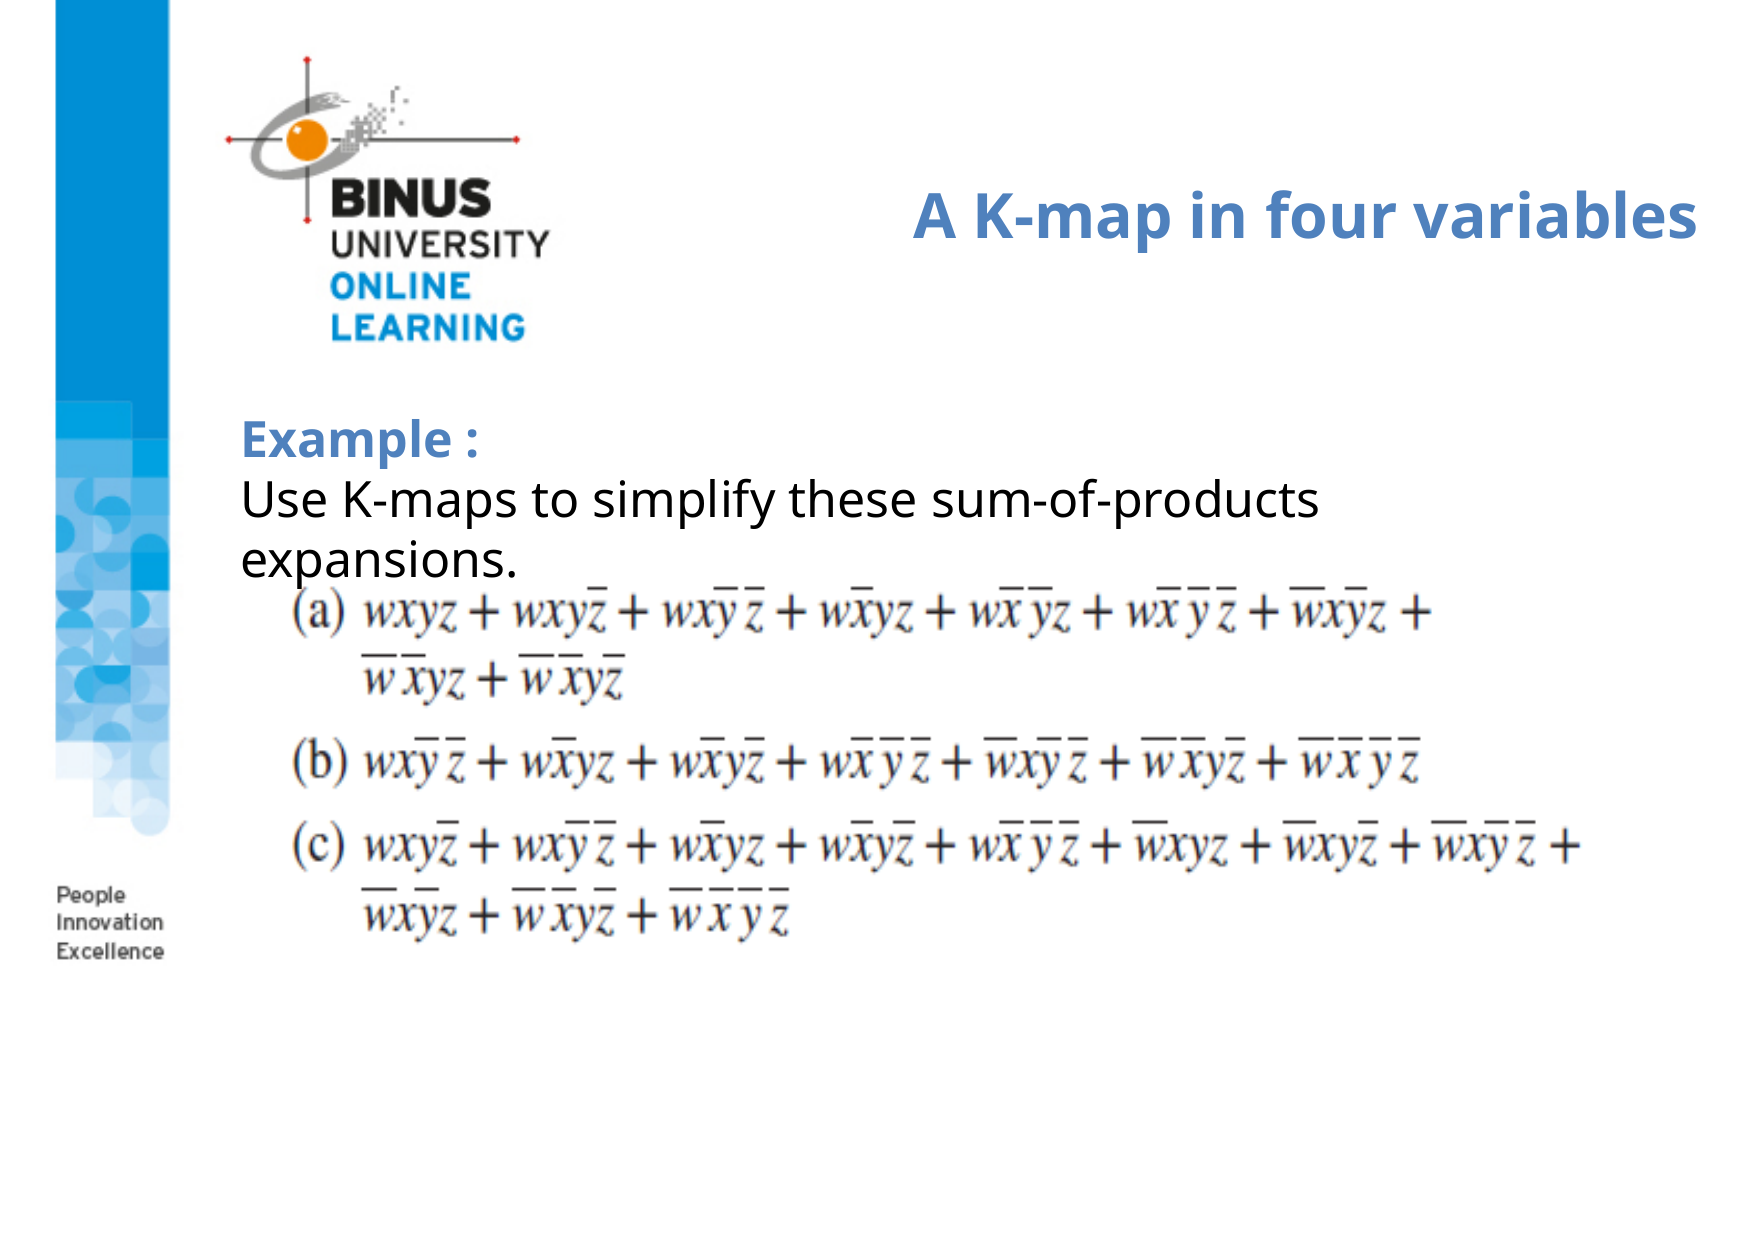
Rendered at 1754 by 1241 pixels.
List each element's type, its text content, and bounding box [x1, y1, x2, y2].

picture [0, 0, 1754, 1241]
text_box A K-map in four variables [225, 110, 1715, 317]
text_box Example : Use K-maps to simplify these sum-of-products expansions. [225, 400, 1596, 596]
